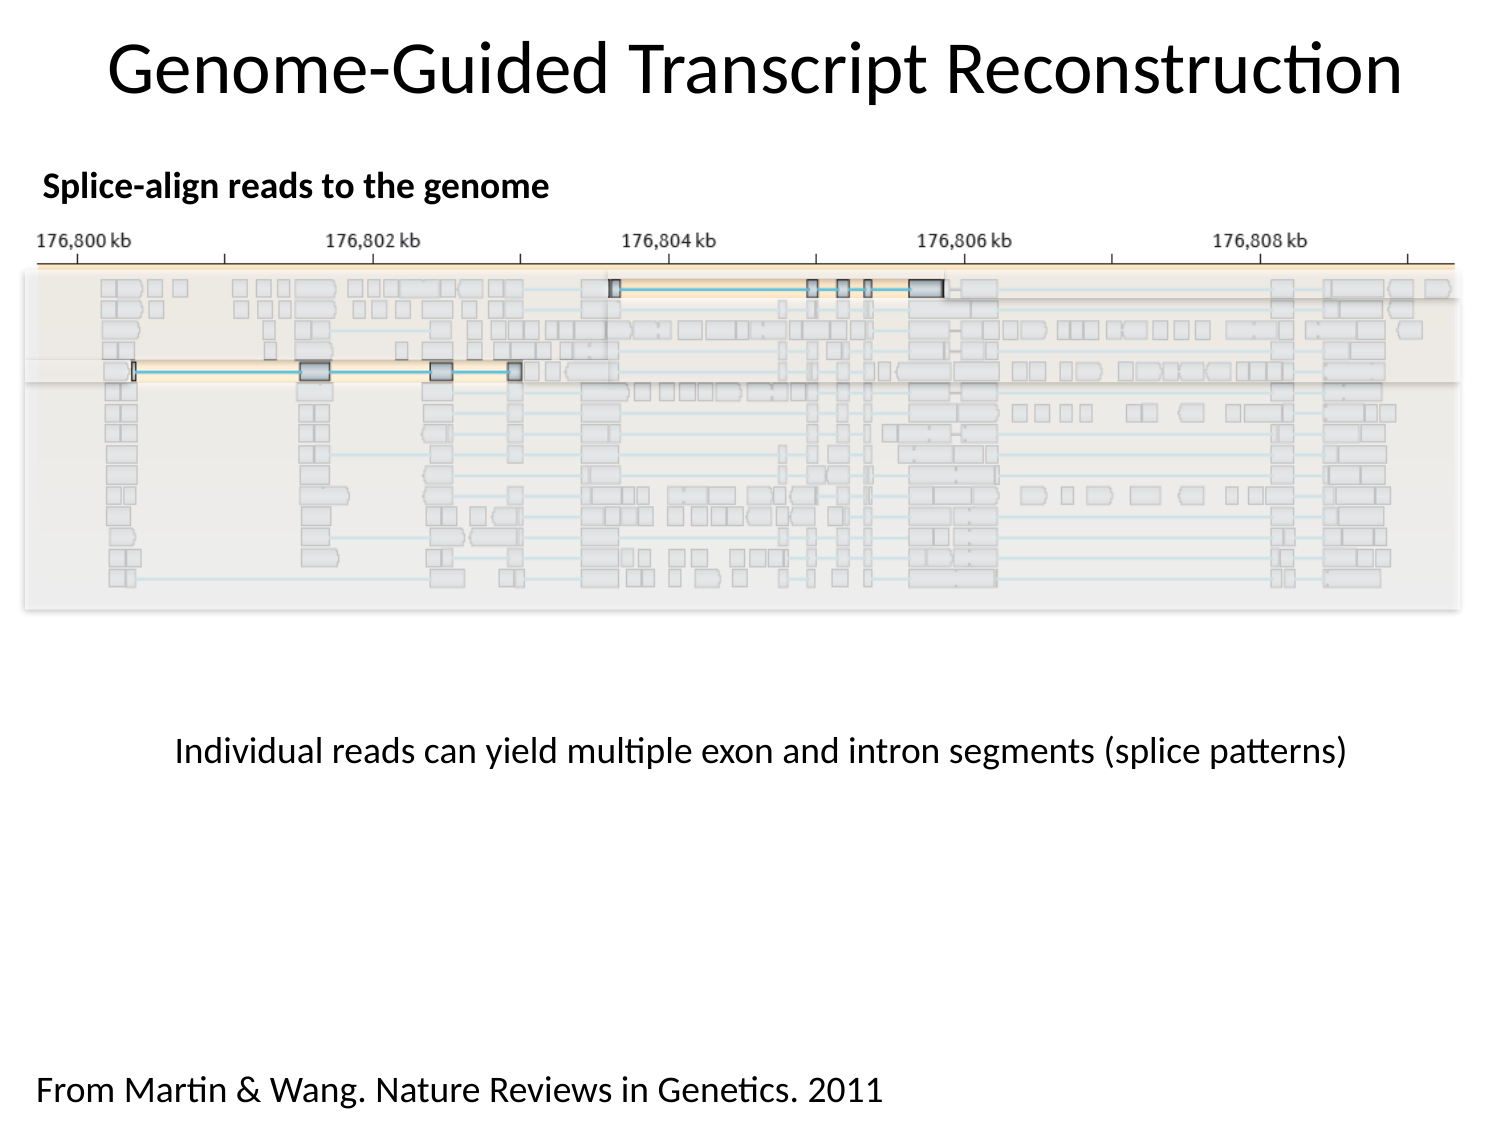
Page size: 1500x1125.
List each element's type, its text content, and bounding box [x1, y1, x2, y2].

text_box Individual reads can yield multiple exon and intron segments (splice patterns) [159, 718, 1364, 779]
text_box From Martin & Wang. Nature Reviews in Genetics. 2011 [21, 1057, 900, 1118]
title Genome-Guided Transcript Reconstruction [81, 0, 1432, 155]
picture [0, 157, 1500, 634]
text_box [24, 269, 1461, 610]
